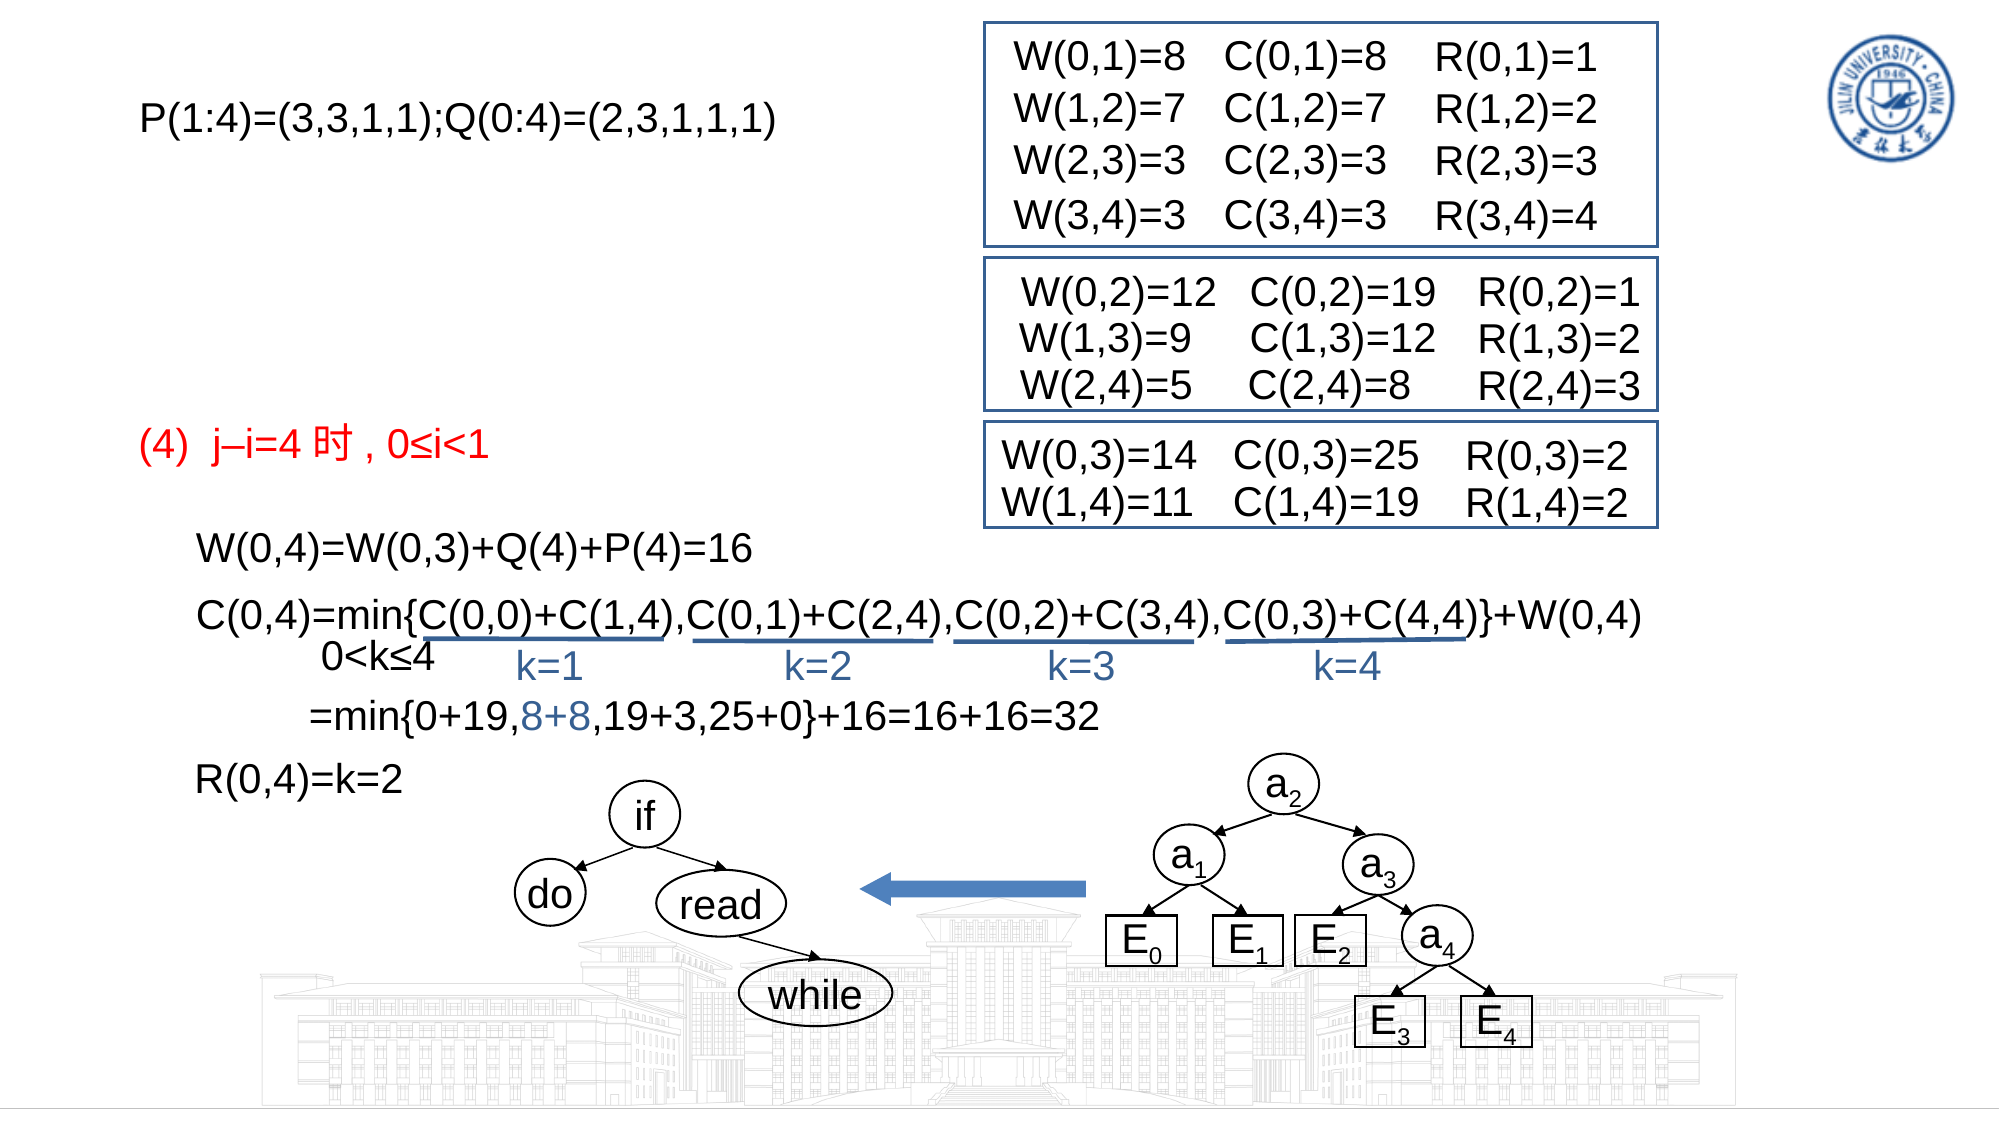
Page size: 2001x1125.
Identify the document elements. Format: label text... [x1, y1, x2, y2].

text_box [189, 581, 1679, 696]
table_cell [0, 897, 1999, 1109]
text_box W(0,4)=W(0,3)+Q(4)+P(4)=16 [189, 514, 837, 577]
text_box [1106, 753, 1532, 1047]
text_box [514, 780, 893, 1027]
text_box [984, 256, 1672, 417]
text_box R(0,4)=k=2 [188, 745, 461, 808]
text_box [893, 880, 1086, 898]
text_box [984, 21, 1658, 255]
text_box (4) j–i=4时, 0≤i<1 [132, 411, 613, 474]
slide_number [1412, 1042, 1863, 1103]
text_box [984, 420, 1658, 534]
text_box P(1:4)=(3,3,1,1);Q(0:4)=(2,3,1,1,1) [133, 90, 826, 148]
picture [1824, 15, 1965, 173]
text_box =min{0+19,8+8,19+3,25+0}+16=16+16=32 [302, 696, 1320, 745]
